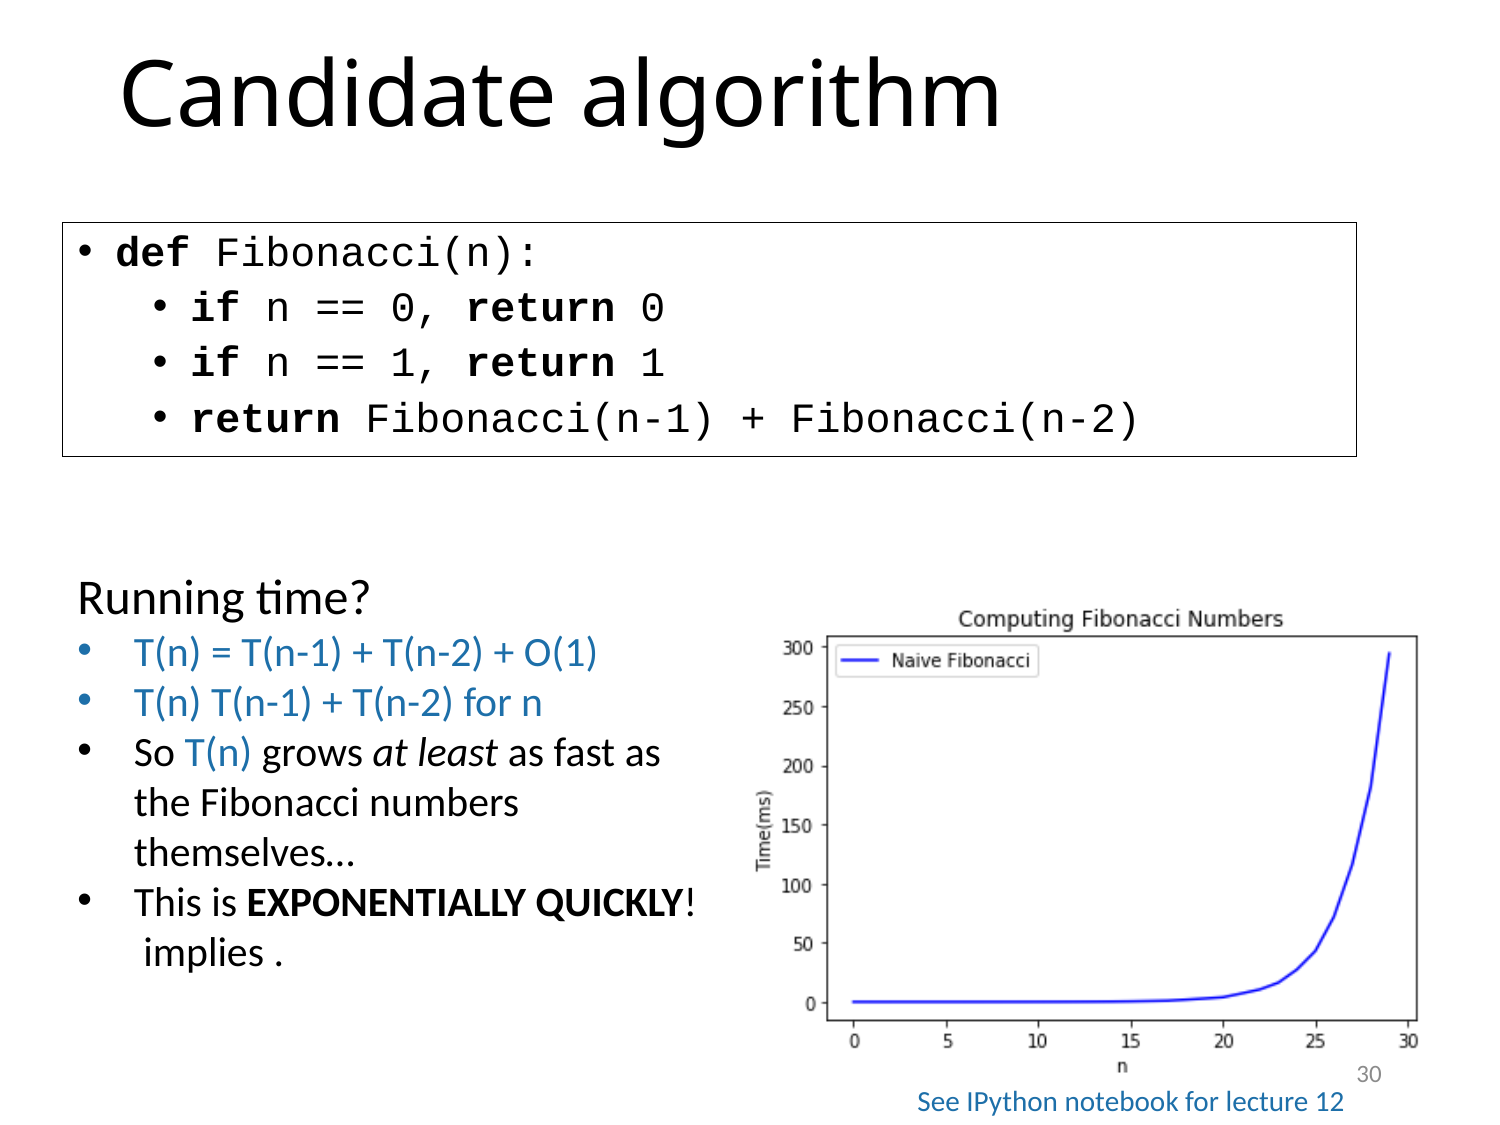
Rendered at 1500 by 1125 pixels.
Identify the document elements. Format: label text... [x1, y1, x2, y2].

picture [744, 597, 1434, 1087]
title Candidate algorithm [103, 14, 1397, 179]
slide_number 30 [1059, 1087, 1397, 1103]
list def Fibonacci(n): if n == 0, return 0 if n == 1, return 1 return Fibonacci(n-1) + Fibonacci(n-2) [62, 222, 1357, 457]
text_box See IPython notebook for lecture 12 [902, 1074, 1500, 1125]
